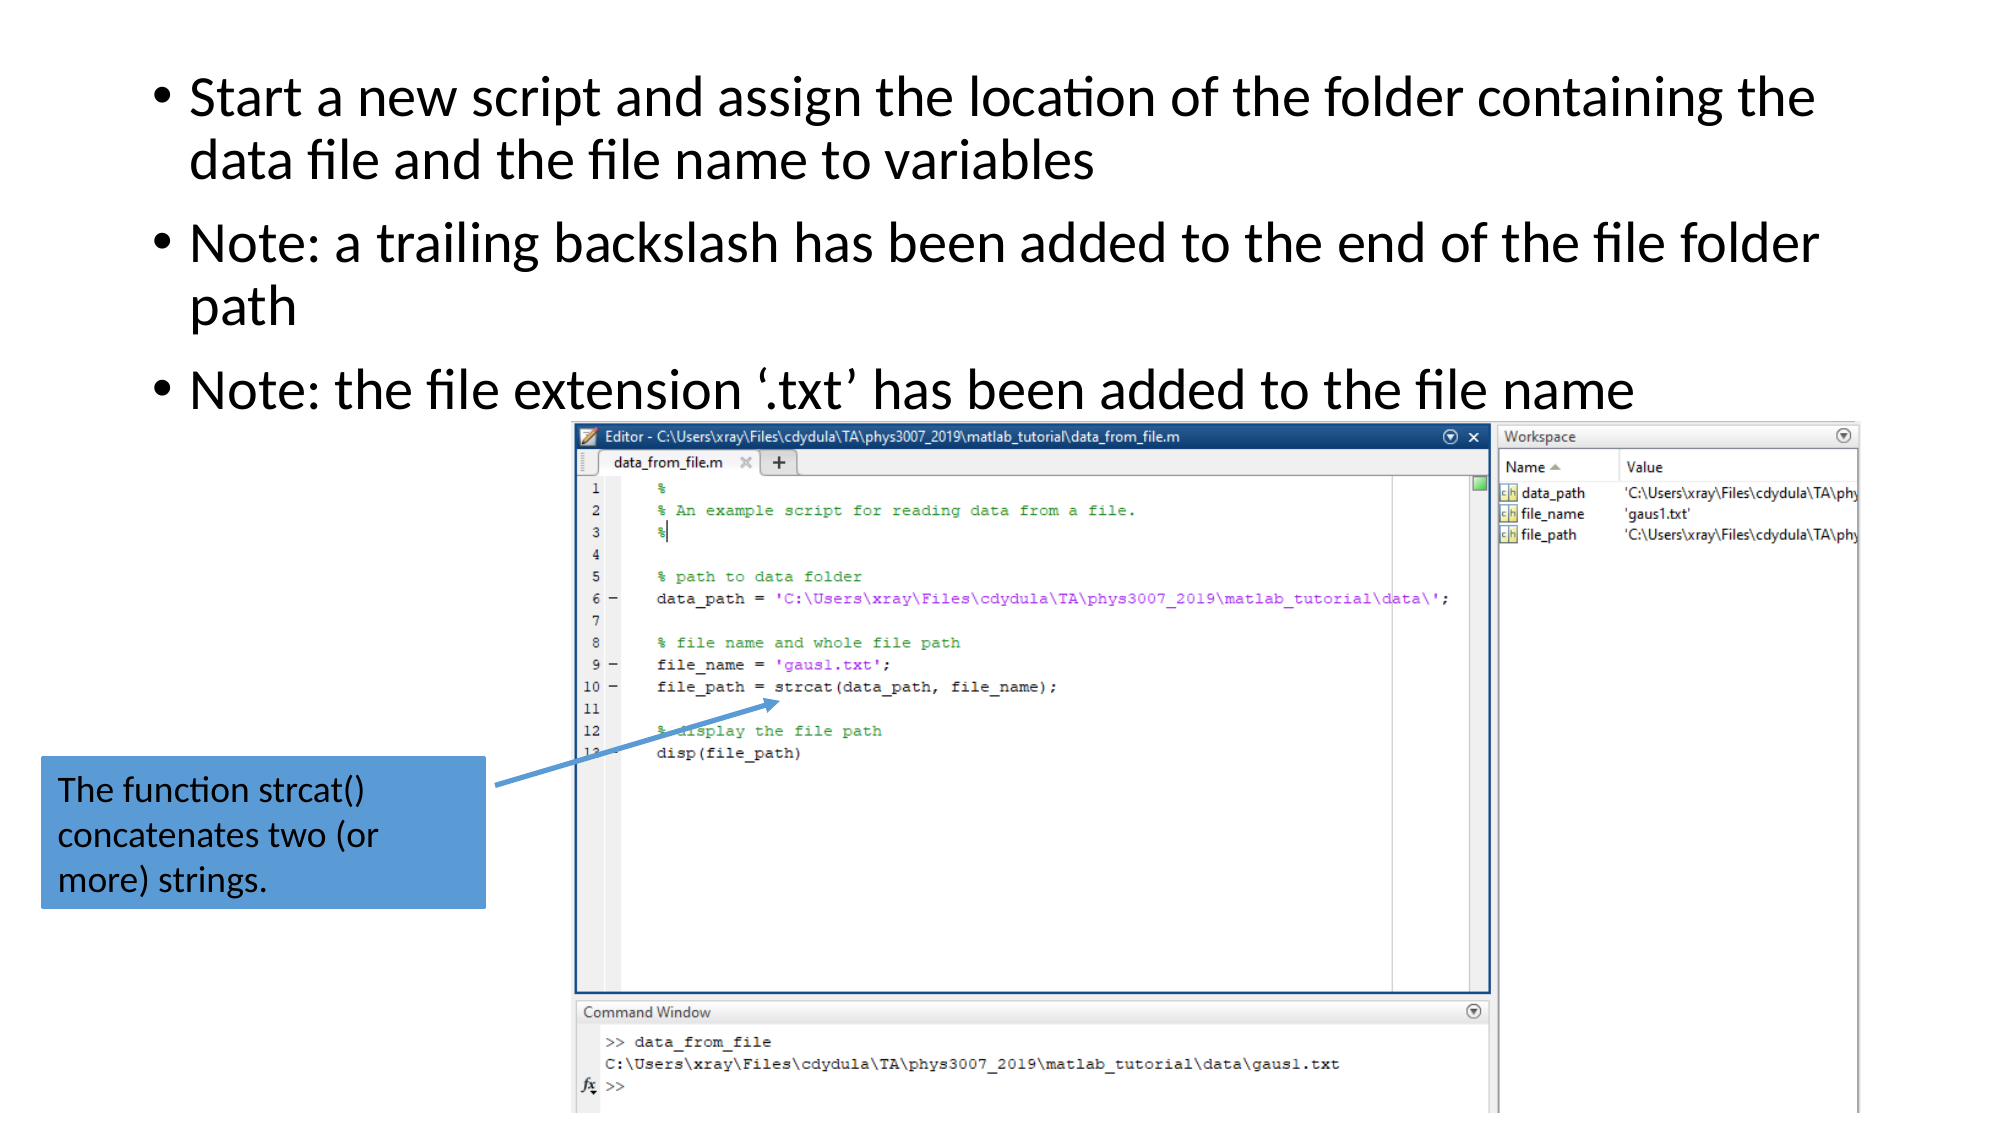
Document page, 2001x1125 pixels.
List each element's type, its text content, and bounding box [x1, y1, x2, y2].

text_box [494, 700, 780, 786]
text_box The function strcat() concatenates two (or more) strings. [42, 757, 485, 908]
list Start a new script and assign the location of the folder containing the data file and the file name to variables Note: a trailing backslash has been added to the end of the file folder path Note: the file extension ‘.txt’ has been added to the file name [137, 58, 1861, 1014]
picture [571, 421, 1861, 1113]
